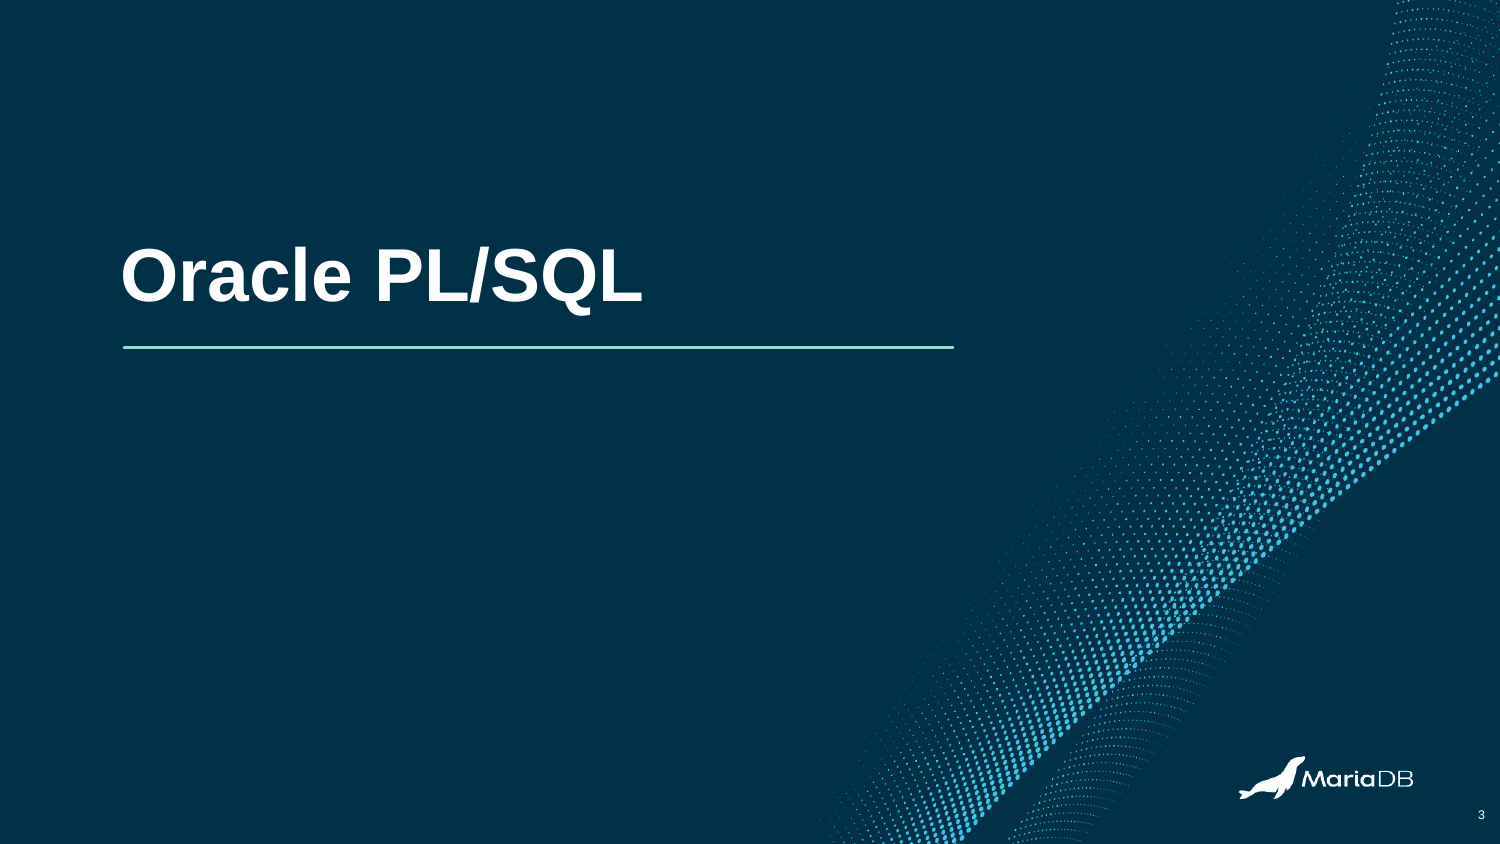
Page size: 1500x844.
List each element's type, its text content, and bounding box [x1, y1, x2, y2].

picture [1327, 775, 1335, 786]
picture [1361, 775, 1368, 783]
picture [1369, 775, 1374, 786]
title Oracle PL/SQL [105, 52, 1189, 332]
picture [1318, 772, 1325, 786]
picture [1303, 772, 1311, 786]
picture [1311, 779, 1317, 786]
picture [1240, 757, 1304, 798]
slide_number ‹#› [1410, 782, 1500, 844]
picture [1345, 775, 1353, 786]
